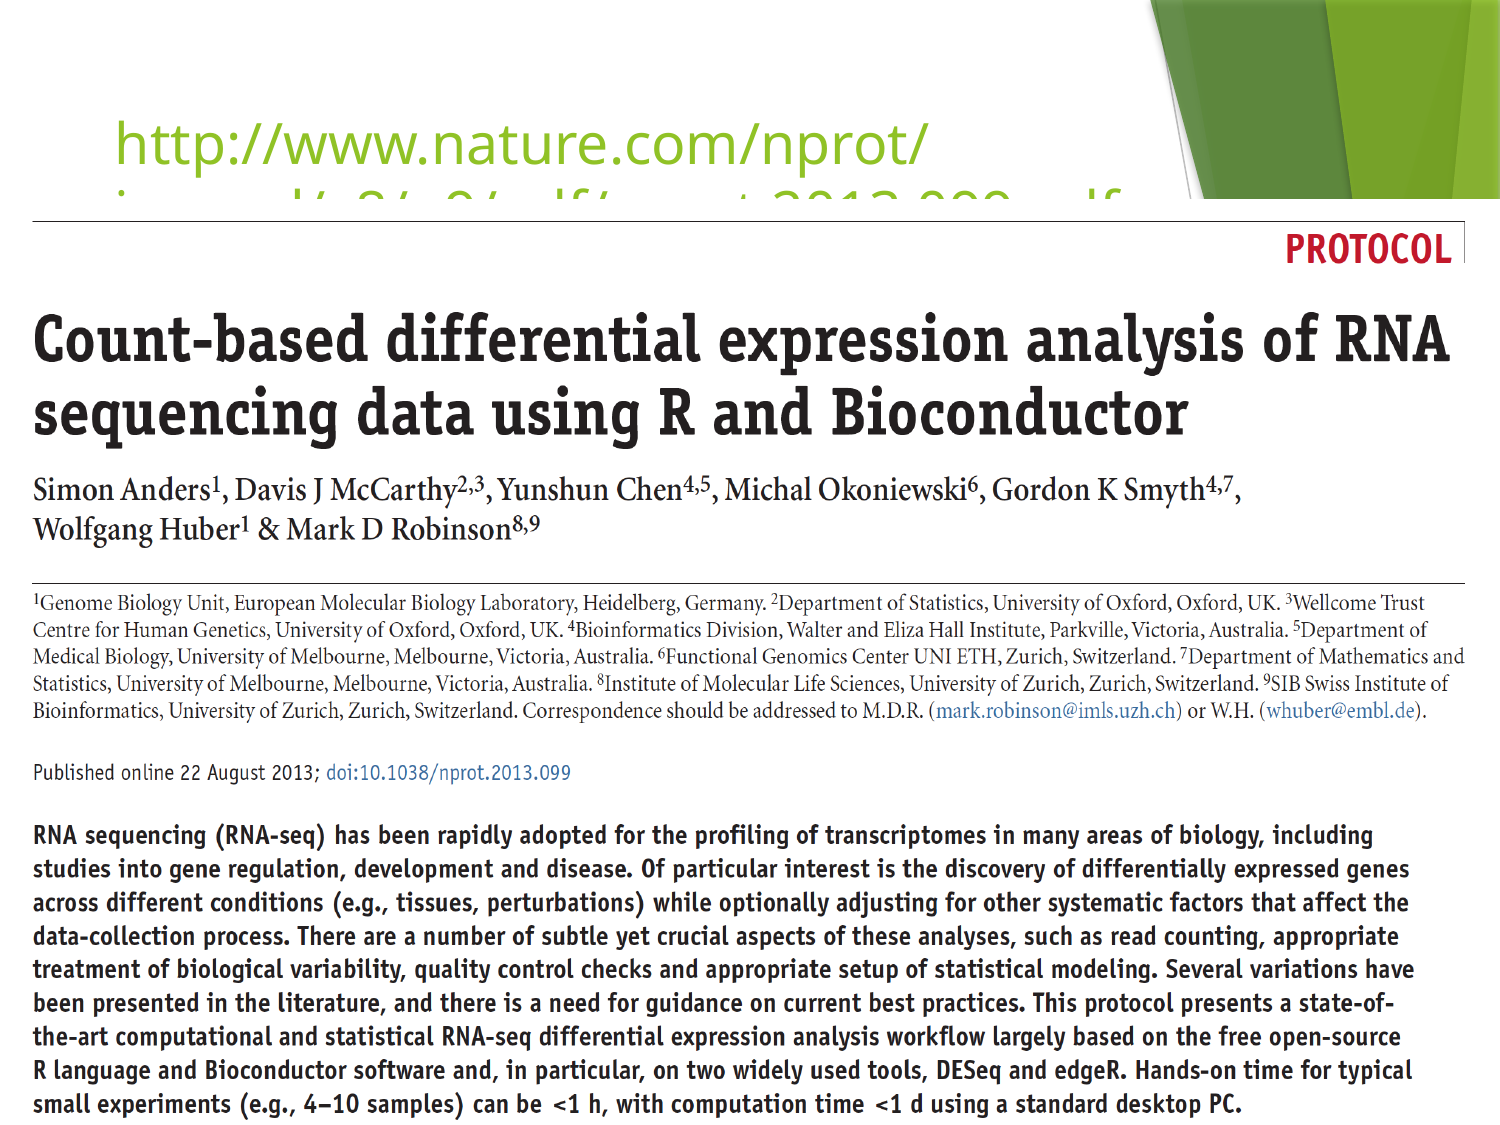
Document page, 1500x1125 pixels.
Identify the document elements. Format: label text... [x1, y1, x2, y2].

title http://www.nature.com/nprot/journal/v8/n9/pdf/nprot.2013.099.pdf [99, 99, 1142, 198]
picture [0, 199, 1500, 1125]
